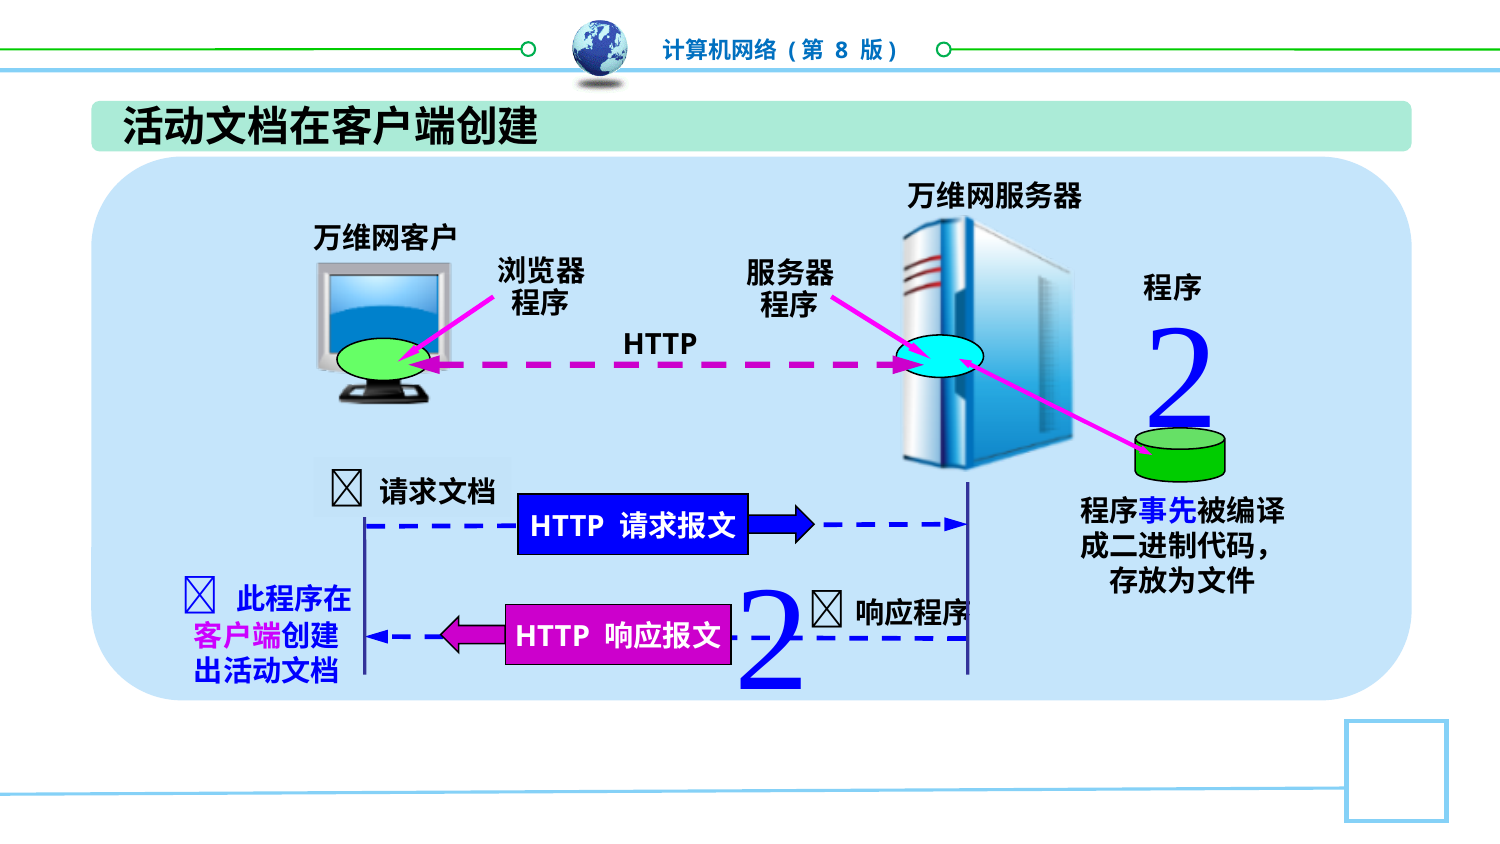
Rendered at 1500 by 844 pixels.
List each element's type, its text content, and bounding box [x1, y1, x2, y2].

text_box 服务器 程序 [731, 251, 850, 329]
text_box [1135, 427, 1225, 482]
text_box  此程序在 客户端创建 出活动文档 [166, 565, 359, 695]
text_box 万维网服务器 [892, 169, 1099, 220]
text_box 活动文档在客户端创建 [107, 92, 555, 158]
text_box [555, 100, 1412, 152]
picture [570, 18, 629, 94]
picture [309, 257, 461, 409]
text_box 浏览器 程序 [482, 249, 601, 327]
text_box [91, 100, 107, 152]
text_box 程序事先被编译成二进制代码，存放为文件 [1064, 484, 1301, 605]
text_box 万维网客户 [298, 212, 475, 262]
text_box HTTP [607, 318, 713, 368]
text_box 程序 [1122, 262, 1224, 312]
text_box [1083, 420, 1152, 455]
text_box [1135, 427, 1225, 449]
text_box [89, 154, 1414, 703]
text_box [364, 532, 982, 730]
picture [896, 214, 1080, 472]
text_box  [1129, 269, 1234, 465]
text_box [317, 456, 968, 675]
